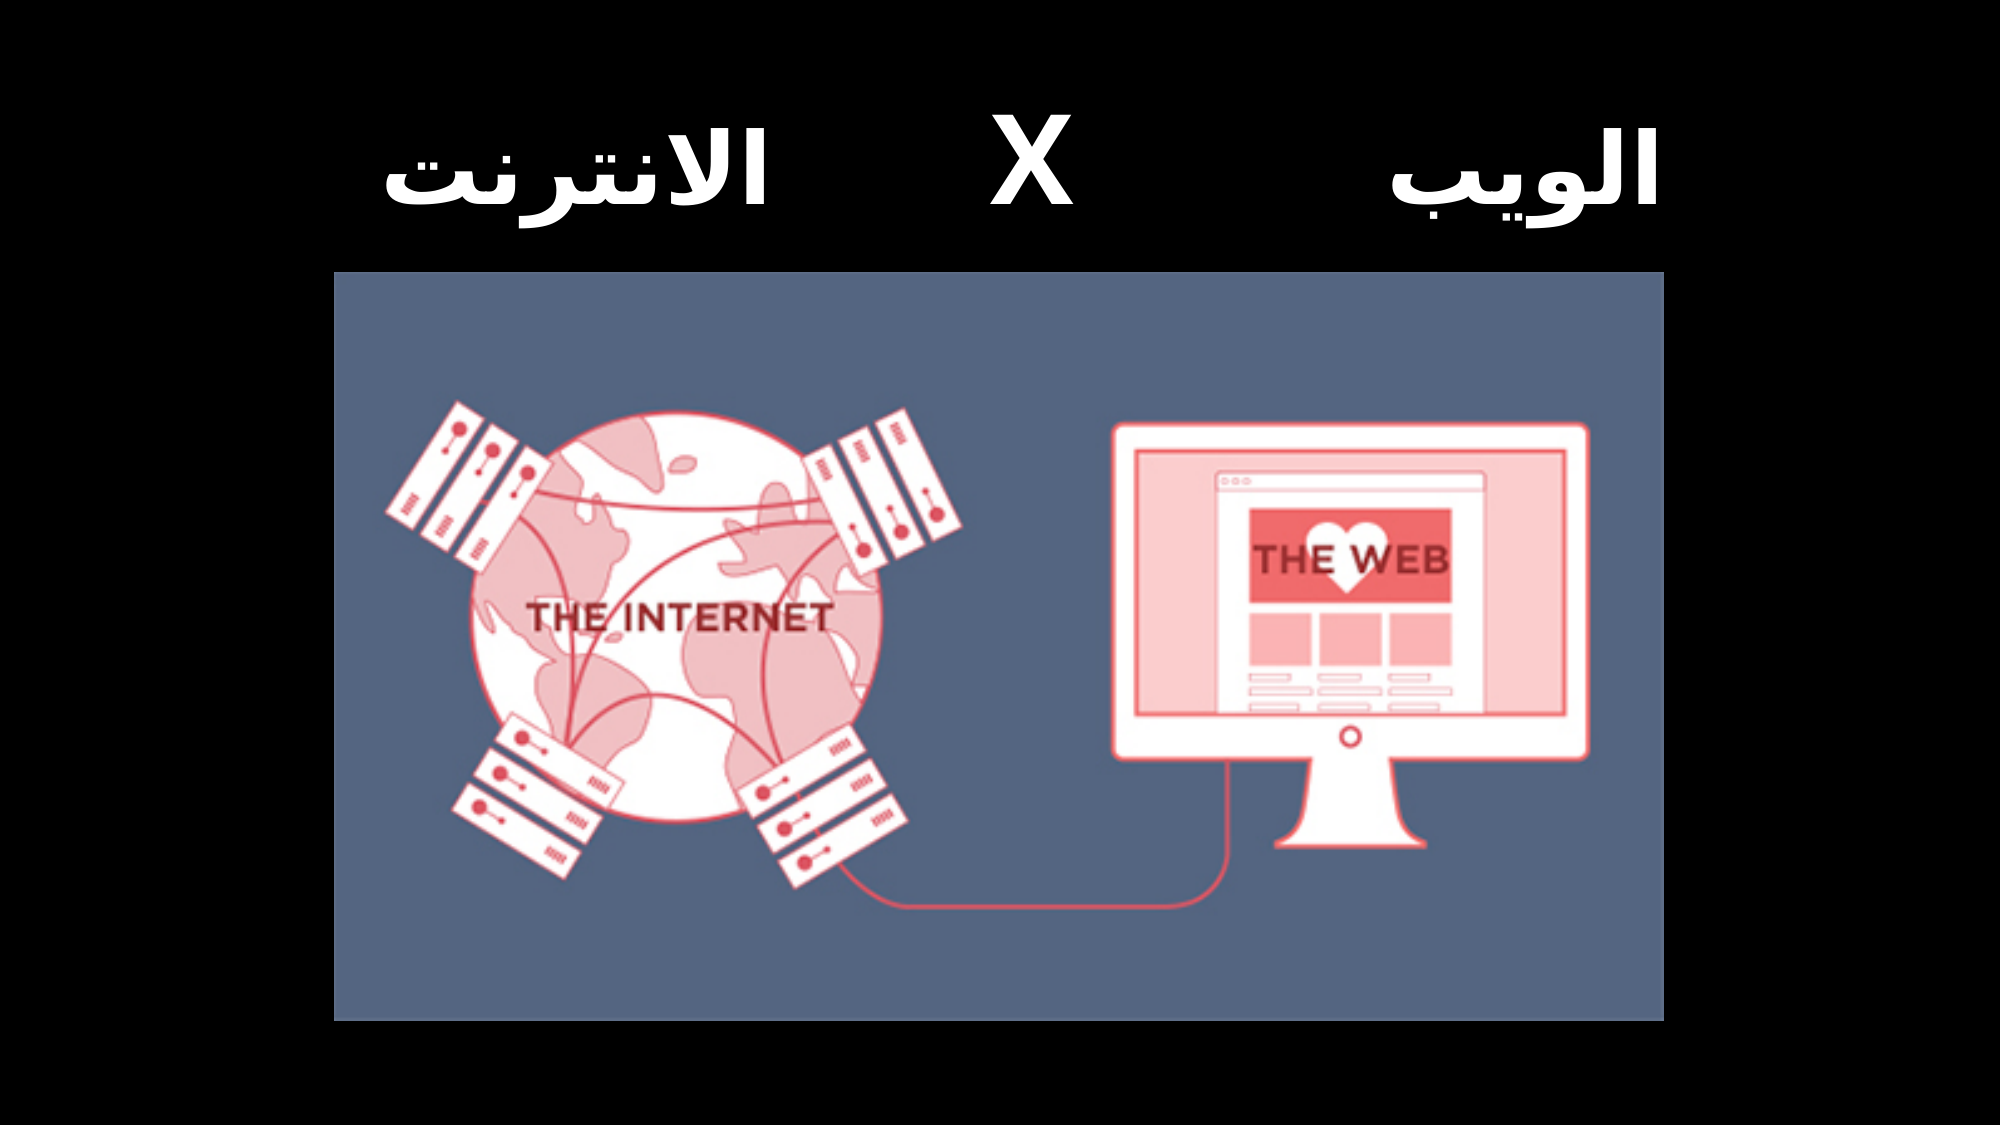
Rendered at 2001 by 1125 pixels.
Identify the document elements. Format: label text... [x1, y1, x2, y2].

text_box الويب X الانترنت [160, 55, 1886, 273]
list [334, 272, 1664, 1021]
